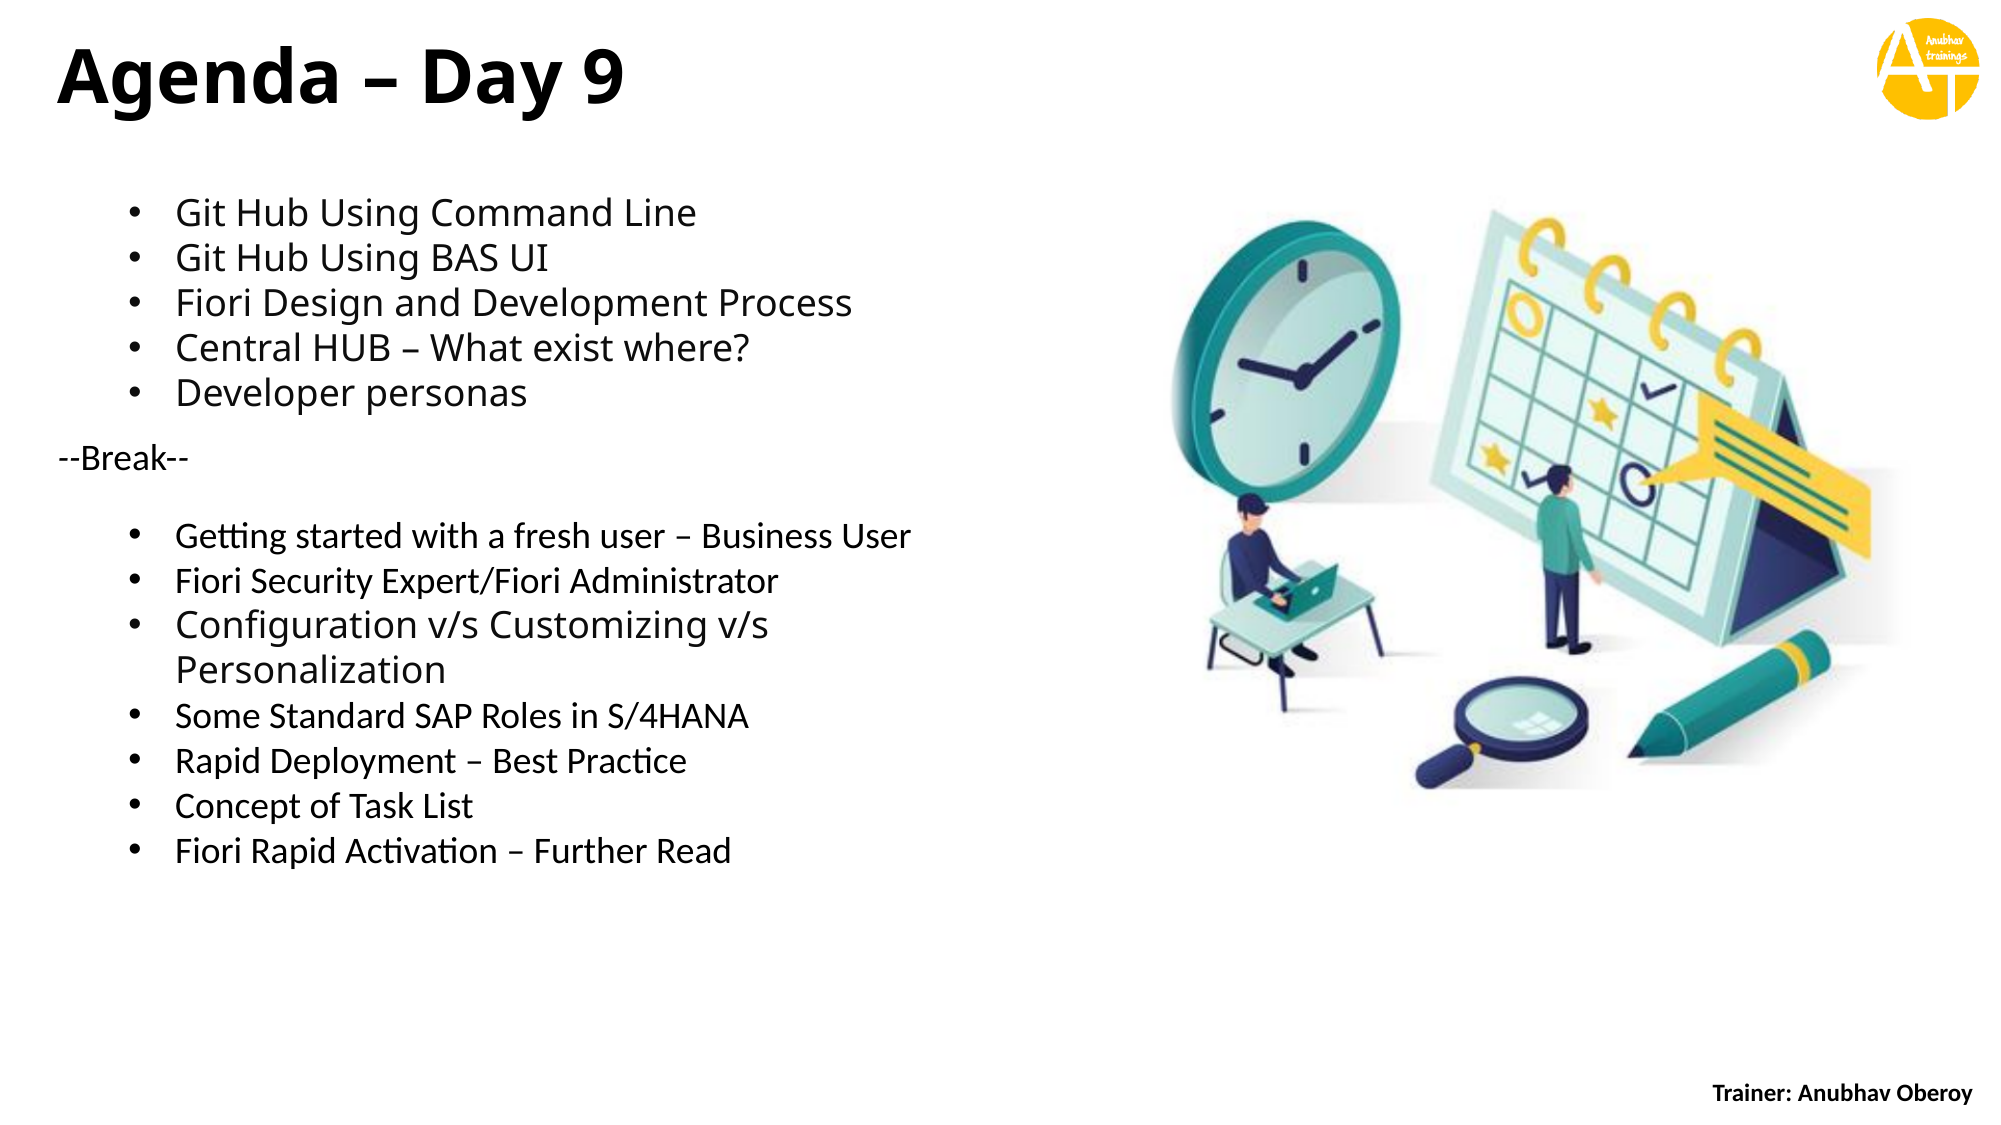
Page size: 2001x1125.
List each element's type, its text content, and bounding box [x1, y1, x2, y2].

text_box Agenda – Day 9 [42, 30, 1896, 148]
text_box --Break-- [42, 425, 227, 486]
picture [1163, 146, 1911, 867]
text_box Git Hub Using Command Line Git Hub Using BAS UI Fiori Design and Development Process Central HUB – What exist where? Developer personas [113, 181, 1076, 512]
text_box Getting started with a fresh user – Business User Fiori Security Expert/Fiori Administrator Configuration v/s Customizing v/s Personalization Some Standard SAP Roles in S/4HANA Rapid Deployment – Best Practice Concept of Task List Fiori Rapid Activation – Further Read [113, 503, 981, 924]
picture [1866, 11, 1985, 128]
footer Trainer: Anubhav Oberoy [1660, 1074, 2000, 1108]
